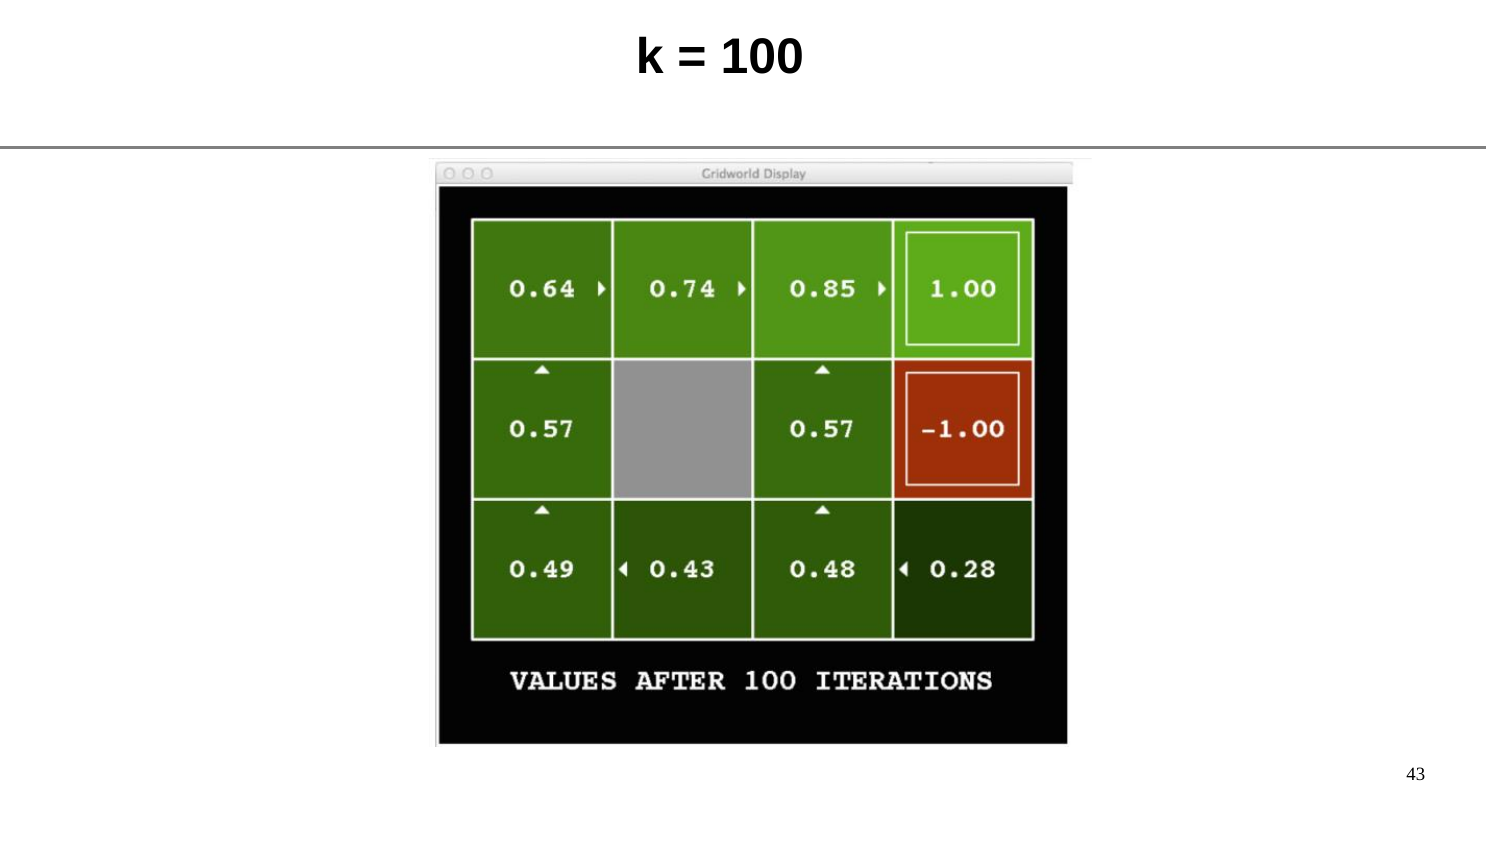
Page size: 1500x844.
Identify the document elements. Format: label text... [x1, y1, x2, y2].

text_box [428, 158, 1092, 747]
text_box 43 [1406, 763, 1450, 784]
text_box k = 100 [635, 27, 830, 84]
